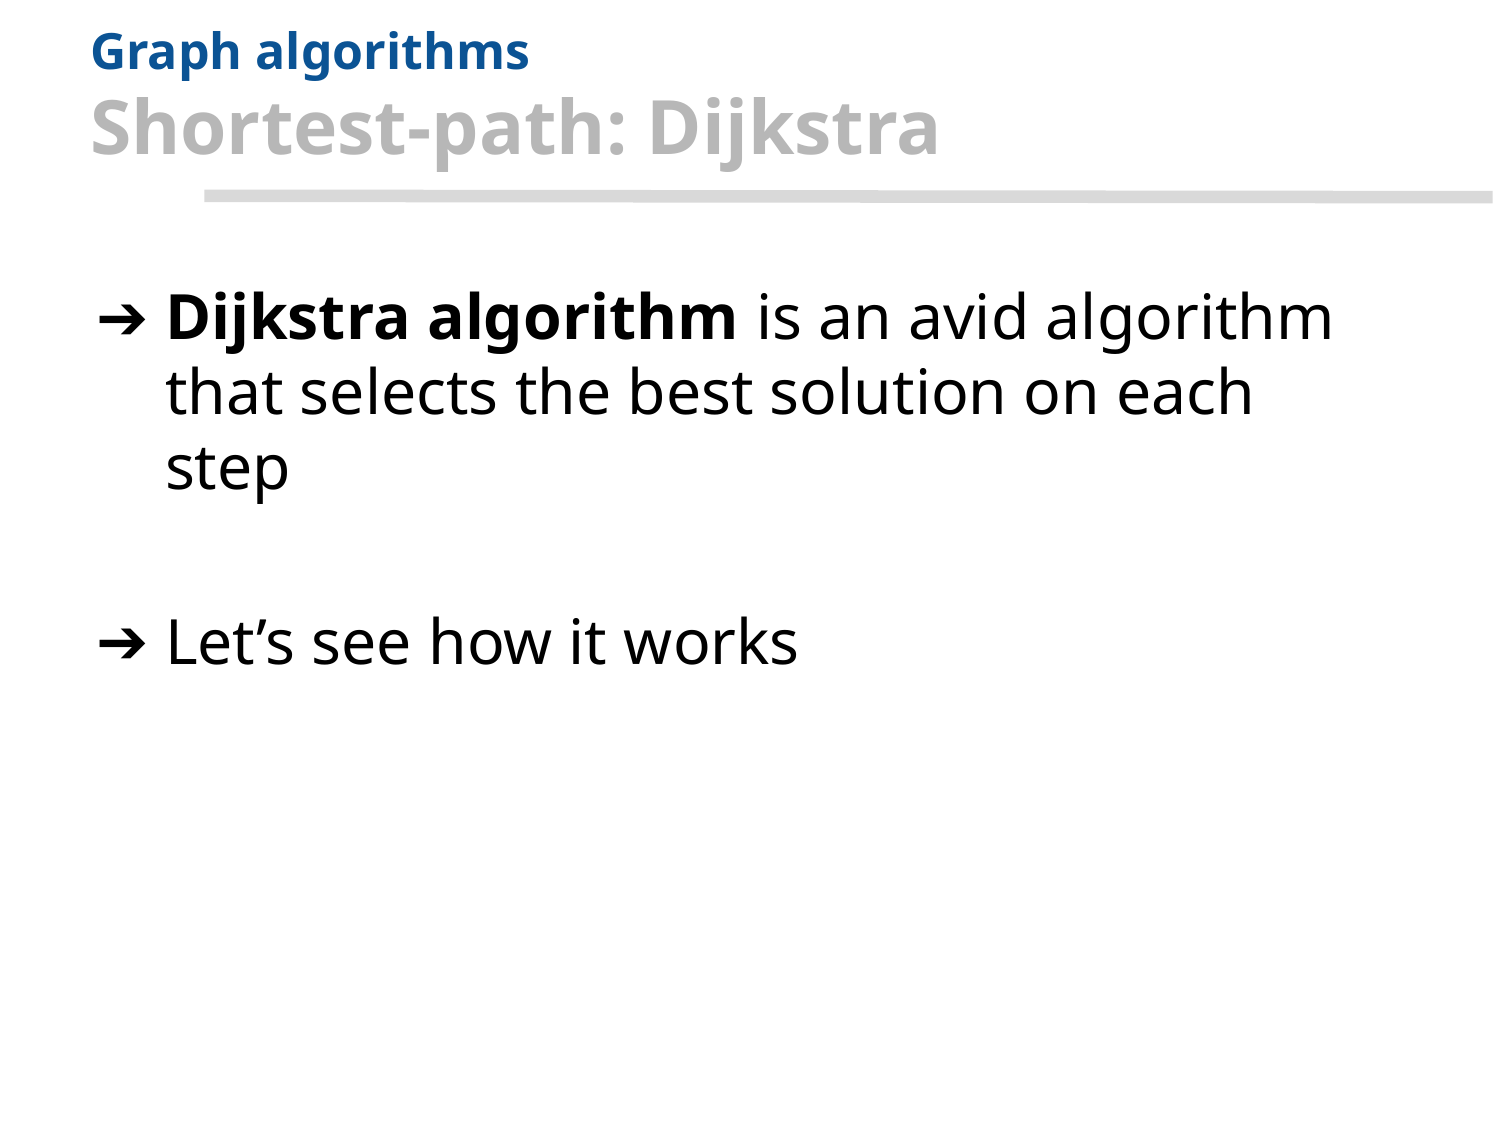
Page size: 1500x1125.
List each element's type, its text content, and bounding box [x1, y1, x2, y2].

list Dijkstra algorithm is an avid algorithm that selects the best solution on each step Let’s see how it works [75, 262, 1367, 1078]
title Graph algorithms Shortest-path: Dijkstra [75, 45, 1425, 185]
